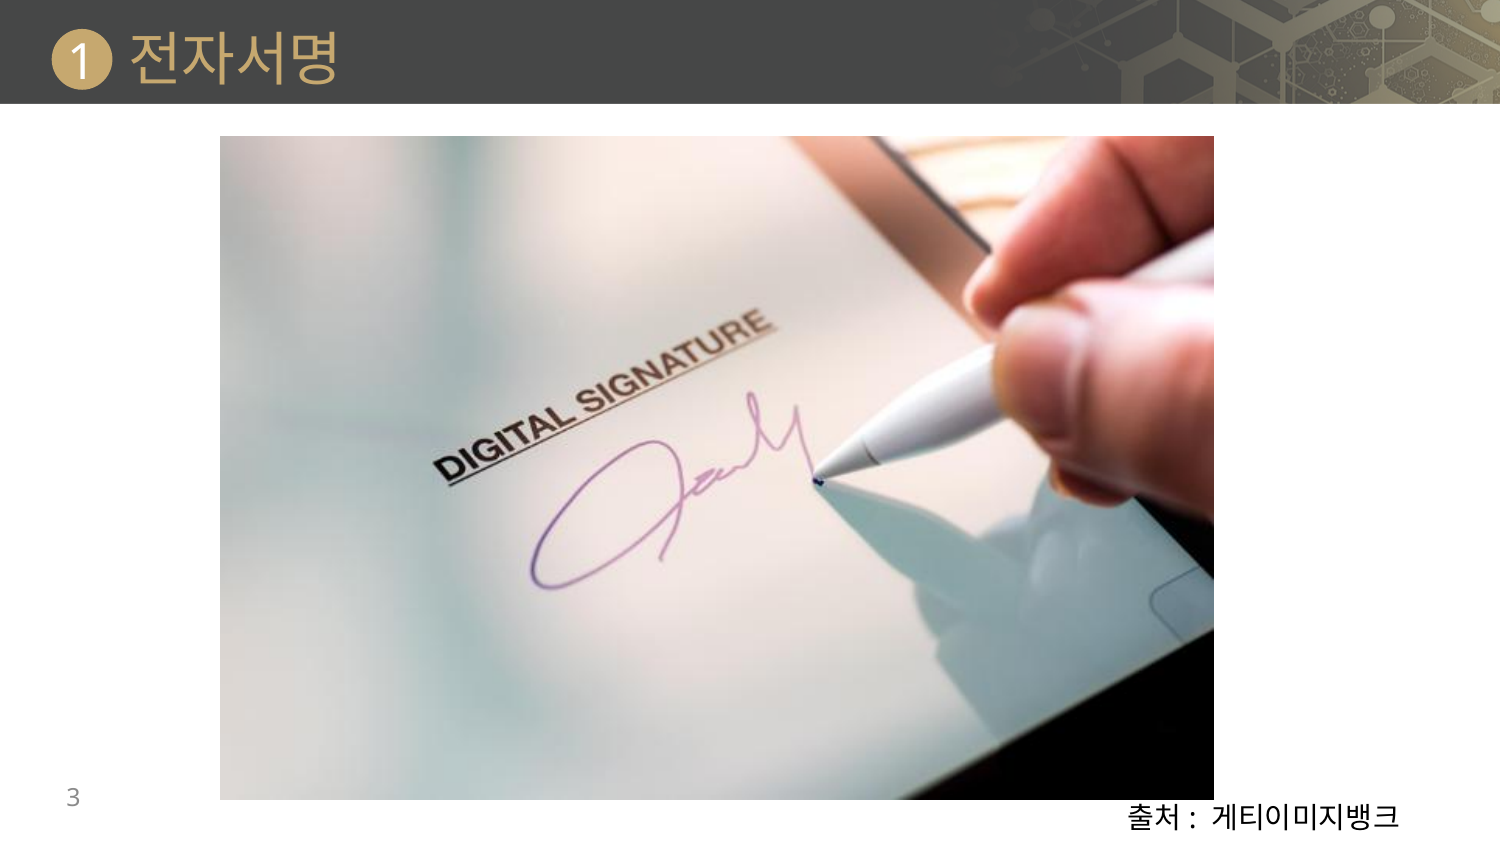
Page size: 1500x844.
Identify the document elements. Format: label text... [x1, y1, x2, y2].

picture [0, 0, 1500, 103]
picture [220, 136, 1214, 800]
title 전자서명 [113, 13, 1459, 100]
list 1 [51, 28, 113, 90]
slide_number 3 [51, 776, 389, 822]
text_box 출처: 게티이미지뱅크 [1113, 792, 1500, 842]
